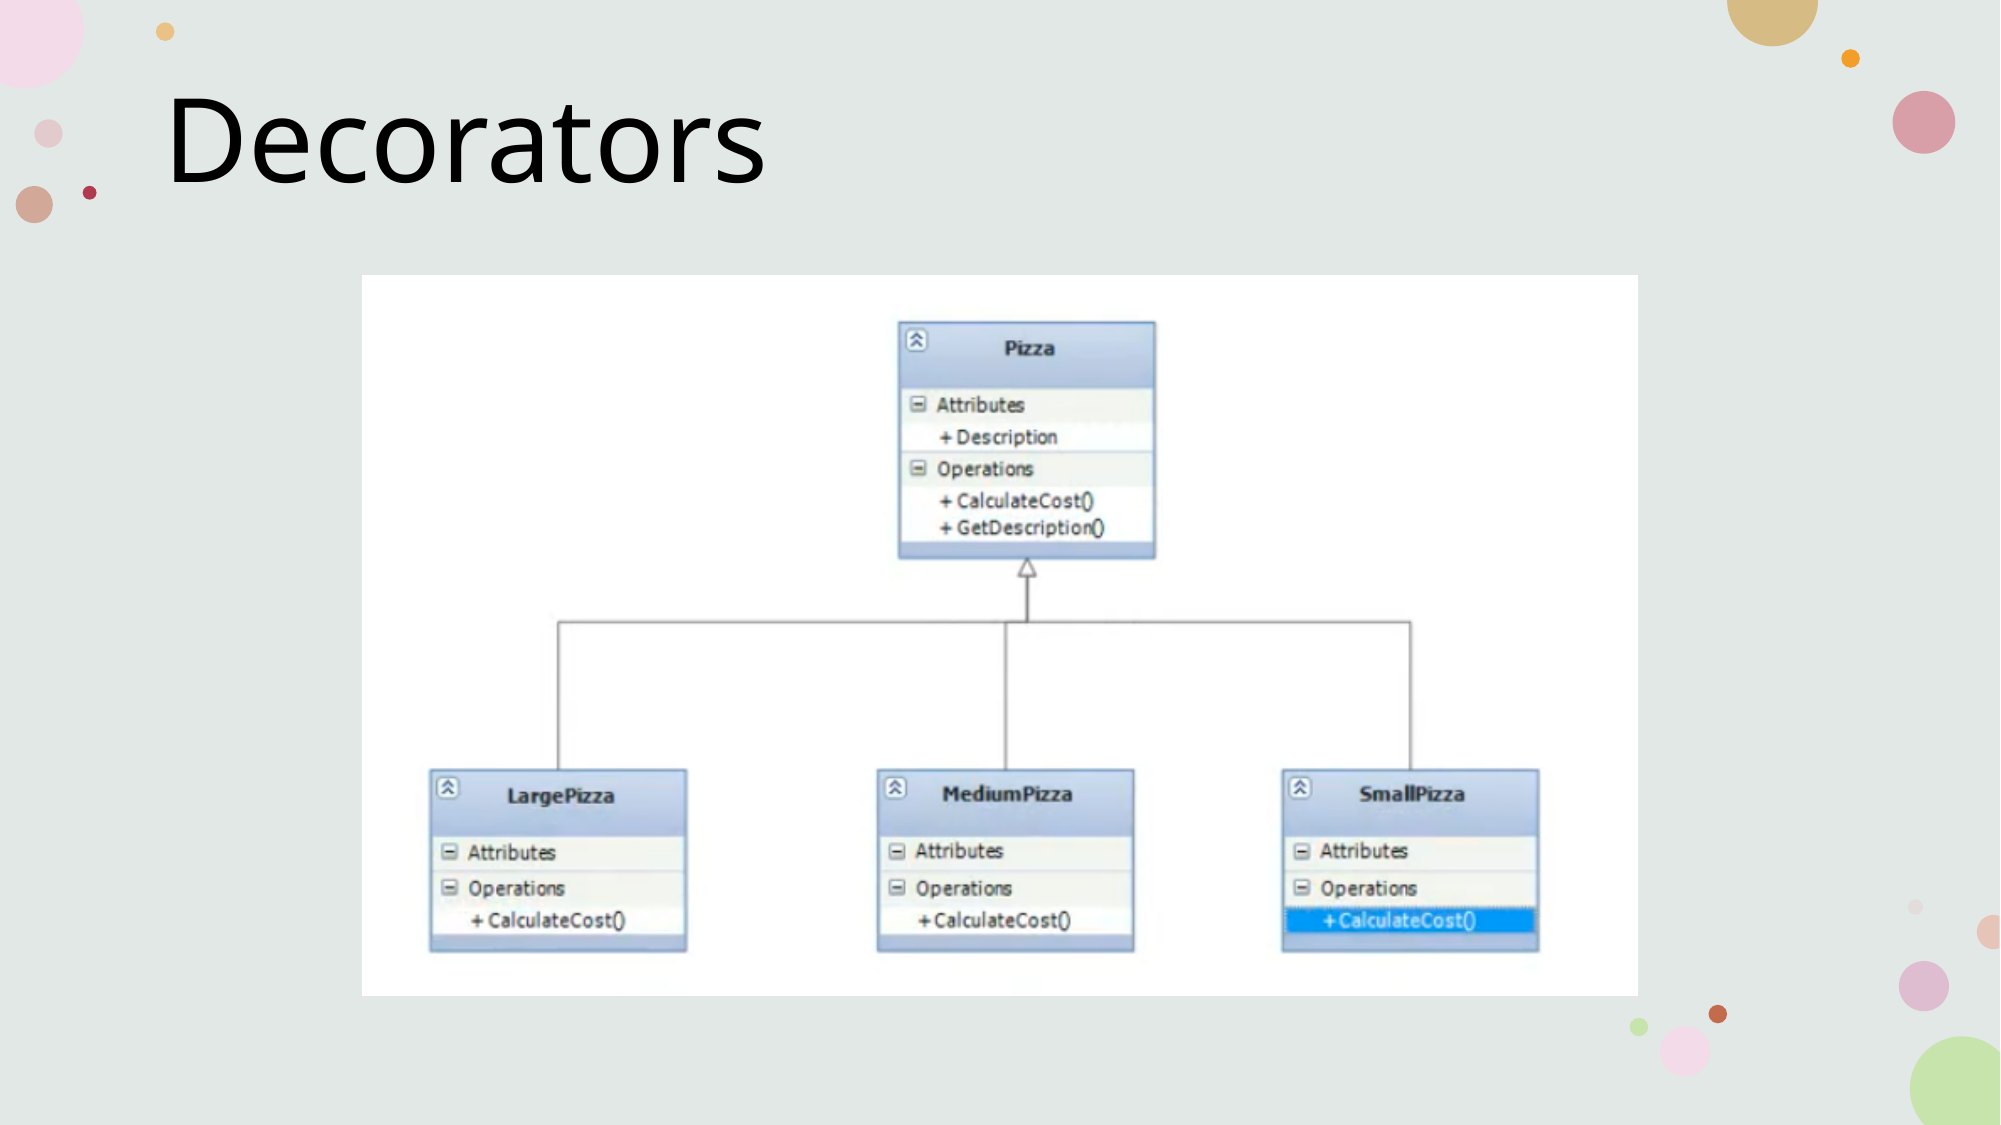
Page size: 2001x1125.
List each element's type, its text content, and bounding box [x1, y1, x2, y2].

picture [362, 275, 1638, 996]
title Decorators [163, 81, 1518, 209]
